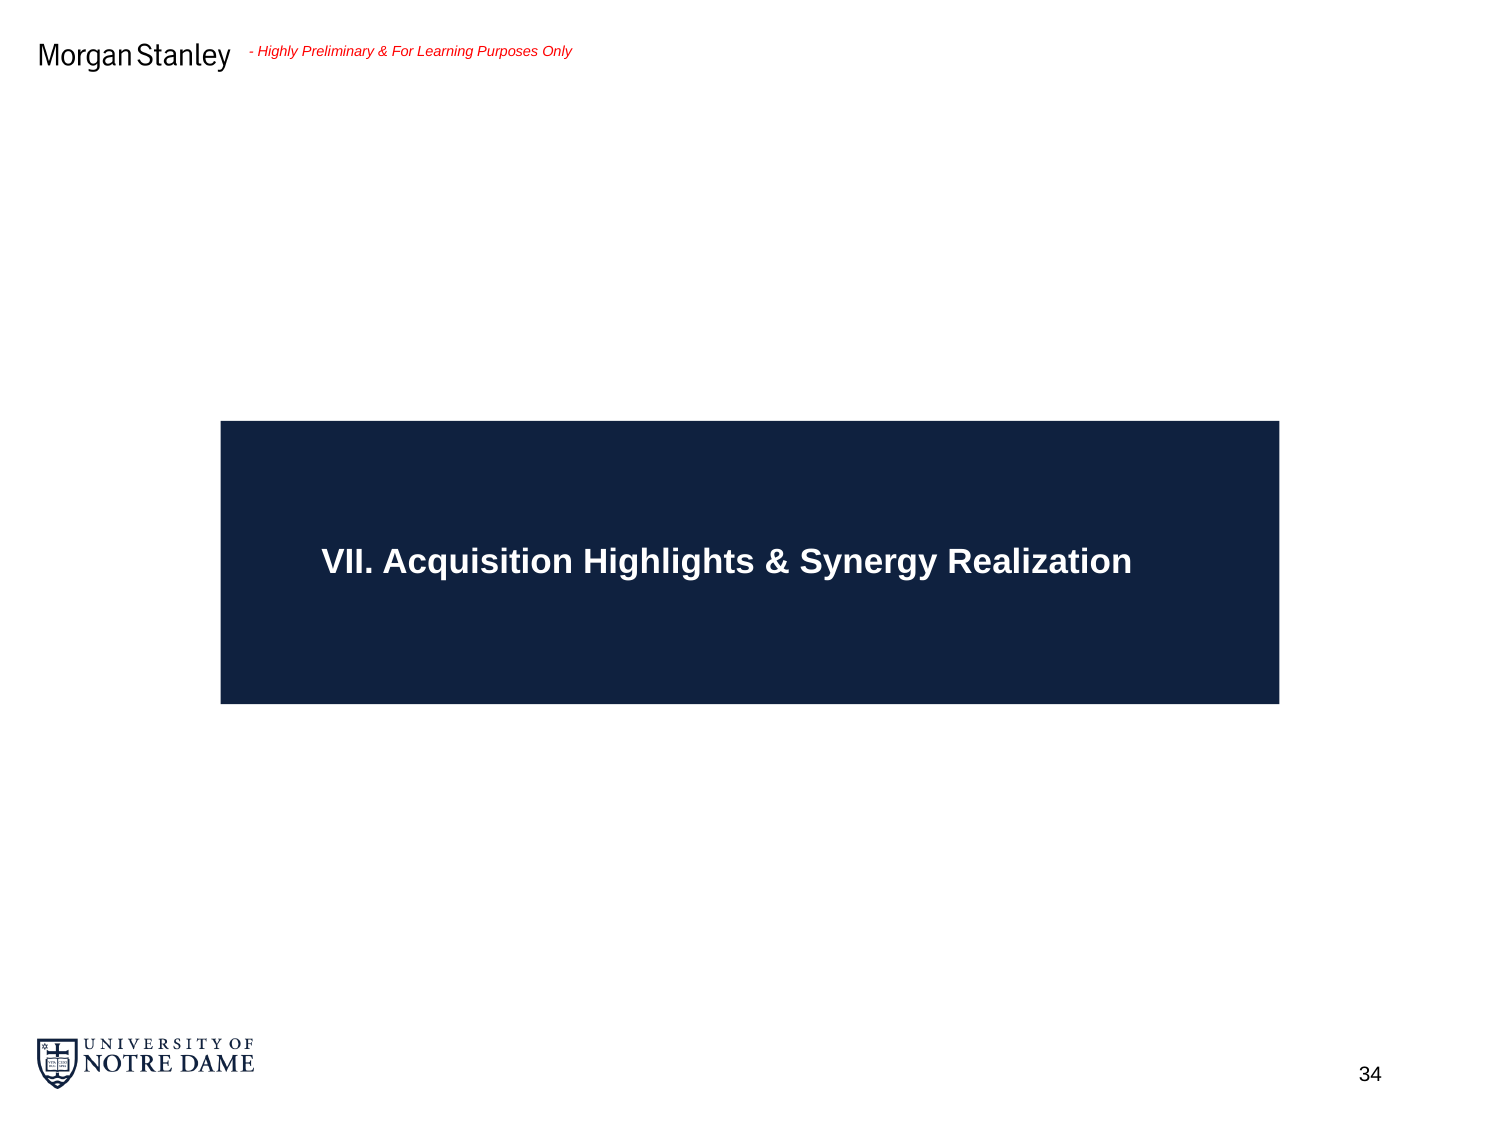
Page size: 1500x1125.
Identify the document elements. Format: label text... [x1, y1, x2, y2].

list VII. Acquisition Highlights & Synergy Realization [269, 522, 1231, 603]
picture [37, 1038, 254, 1089]
picture [26, 30, 244, 85]
slide_number ‹#› [1059, 1042, 1397, 1103]
